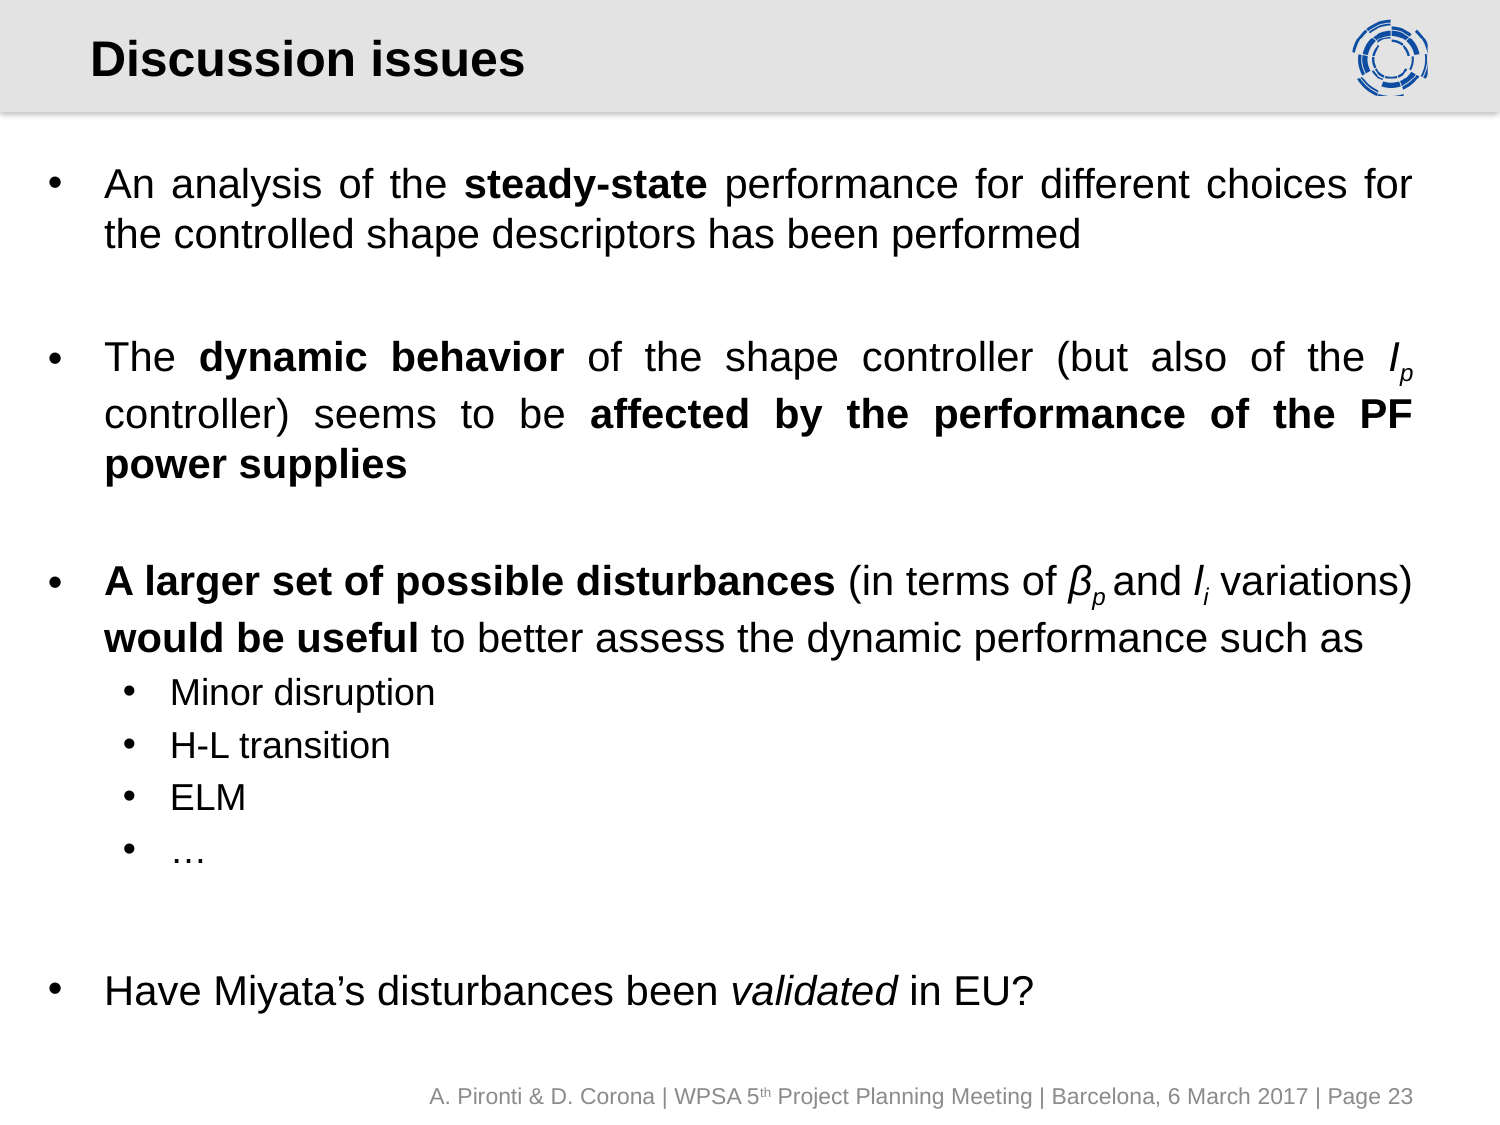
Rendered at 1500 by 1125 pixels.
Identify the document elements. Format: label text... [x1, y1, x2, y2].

list An analysis of the steady-state performance for different choices for the controlled shape descriptors has been performed The dynamic behavior of the shape controller (but also of the Ip controller) seems to be affected by the performance of the PF power supplies A larger set of possible disturbances (in terms of βp and li variations) would be useful to better assess the dynamic performance such as Minor disruption H-L transition ELM … Have Miyata’s disturbances been validated in EU? [32, 149, 1429, 1074]
title Discussion issues [75, 0, 1223, 130]
footer A. Pironti & D. Corona | WPSA 5th Project Planning Meeting | Barcelona, 6 March 2017 | Page 23 [76, 1073, 1429, 1118]
